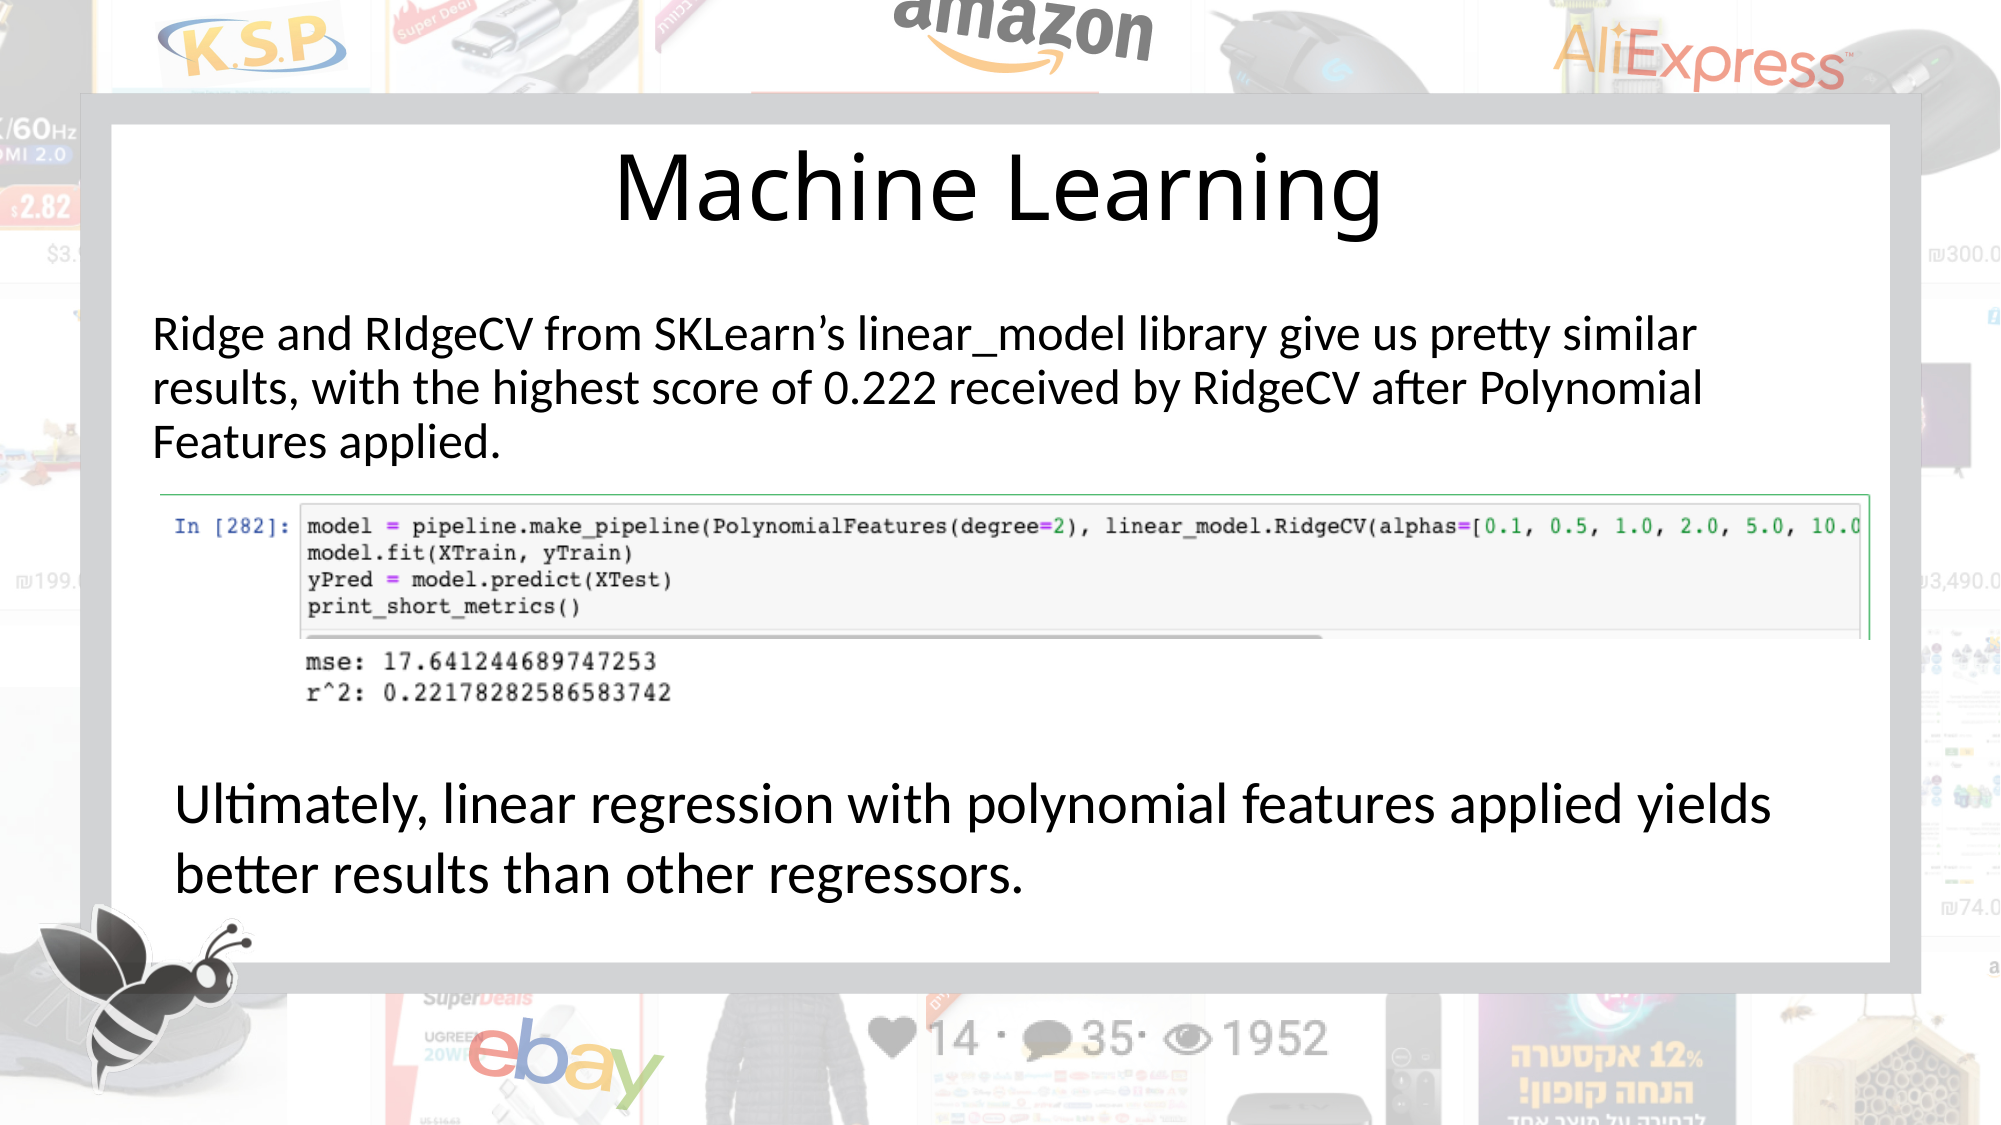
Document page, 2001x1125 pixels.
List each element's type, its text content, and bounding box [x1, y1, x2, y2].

text_box Ultimately, linear regression with polynomial features applied yields better results than other regressors. [160, 758, 1792, 913]
picture [0, 0, 2001, 1125]
list Ridge and RIdgeCV from SKLearn’s linear_model library give us pretty similar results, with the highest score of 0.222 received by RidgeCV after Polynomial Features applied. [137, 299, 1863, 1014]
title Machine Learning [137, 82, 1863, 299]
